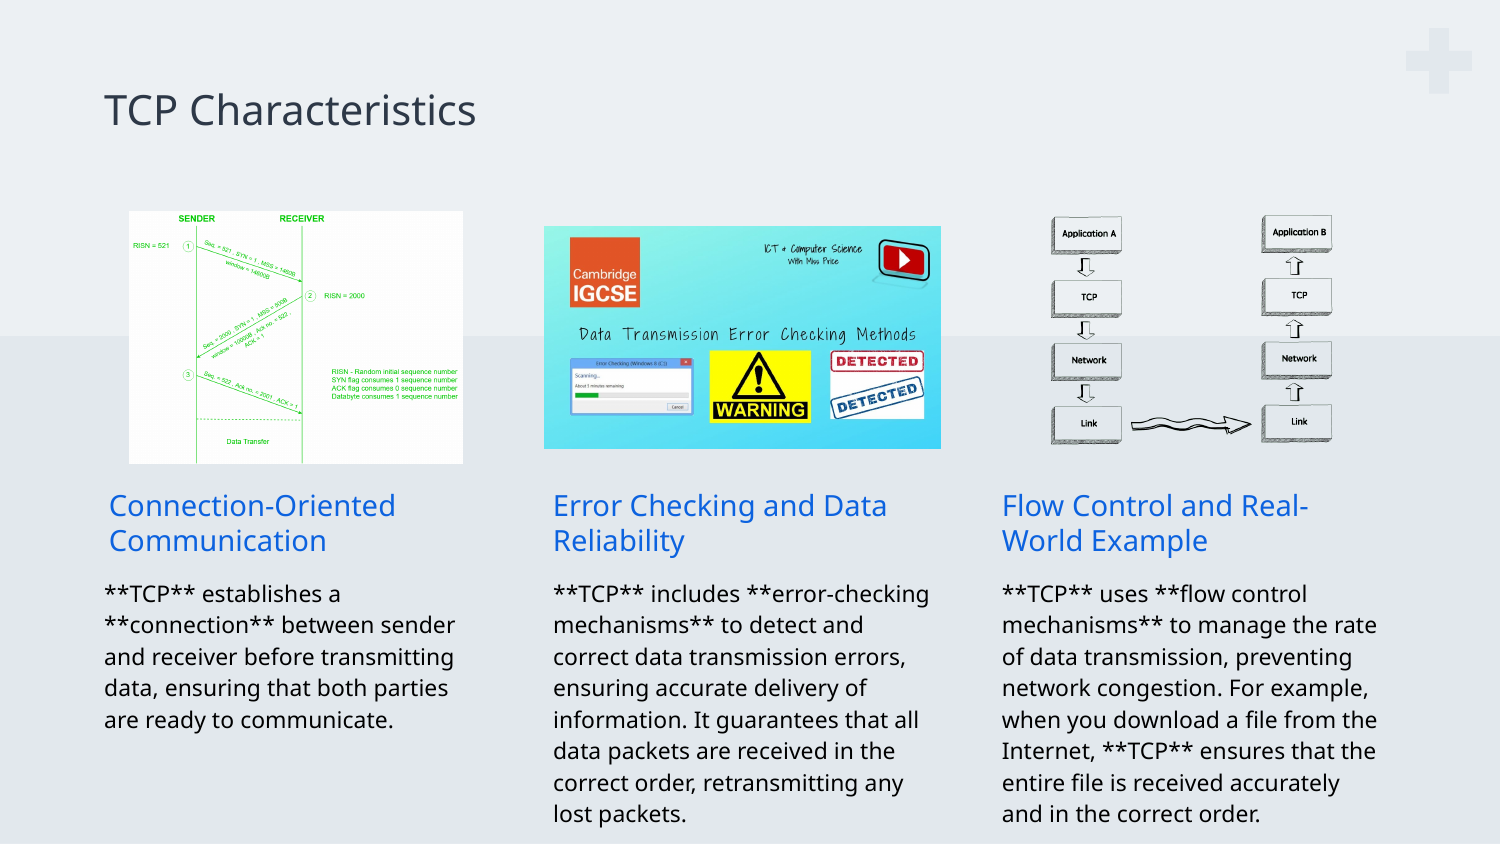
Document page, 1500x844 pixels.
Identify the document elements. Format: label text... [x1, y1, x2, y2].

subtitle Connection-Oriented Communication [97, 475, 494, 521]
picture [1046, 211, 1336, 464]
subtitle Flow Control and Real-World Example [990, 475, 1392, 521]
title TCP Characteristics [92, 72, 1408, 167]
list **TCP** includes **error-checking mechanisms** to detect and correct data transmission errors, ensuring accurate delivery of information. It guarantees that all data packets are received in the correct order, retransmitting any lost packets. [541, 563, 943, 765]
picture [543, 225, 941, 450]
list **TCP** uses **flow control mechanisms** to manage the rate of data transmission, preventing network congestion. For example, when you download a file from the Internet, **TCP** ensures that the entire file is received accurately and in the correct order. [990, 563, 1392, 765]
list **TCP** establishes a **connection** between sender and receiver before transmitting data, ensuring that both parties are ready to communicate. [92, 563, 494, 765]
subtitle Error Checking and Data Reliability [541, 475, 943, 521]
picture [128, 211, 463, 464]
